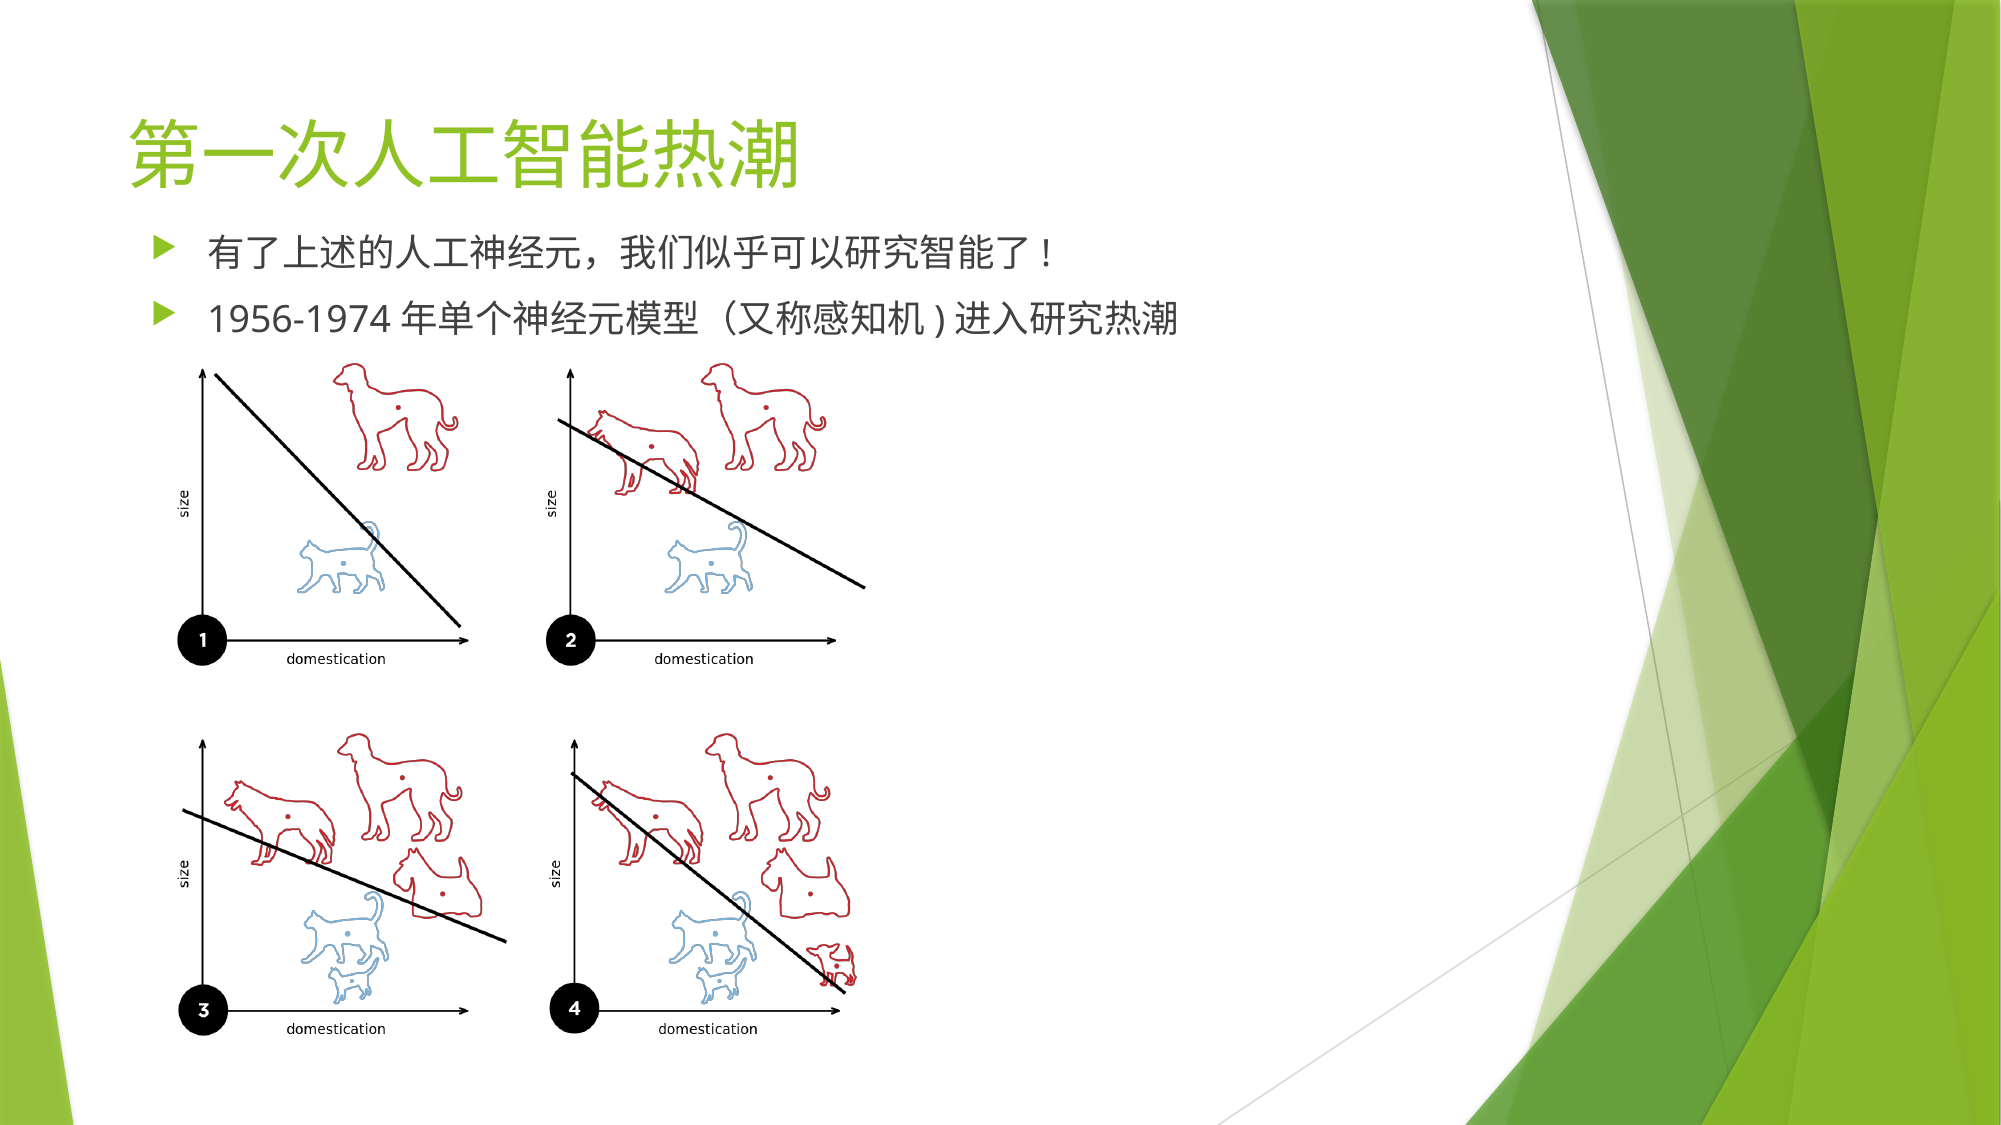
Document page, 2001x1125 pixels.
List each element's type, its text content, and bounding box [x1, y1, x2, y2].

list 有了上述的人工神经元，我们似乎可以研究智能了! 1956-1974年单个神经元模型（又称感知机)进入研究热潮 [135, 221, 1547, 858]
picture [154, 327, 886, 1074]
title 第一次人工智能热潮 [111, 99, 1522, 317]
